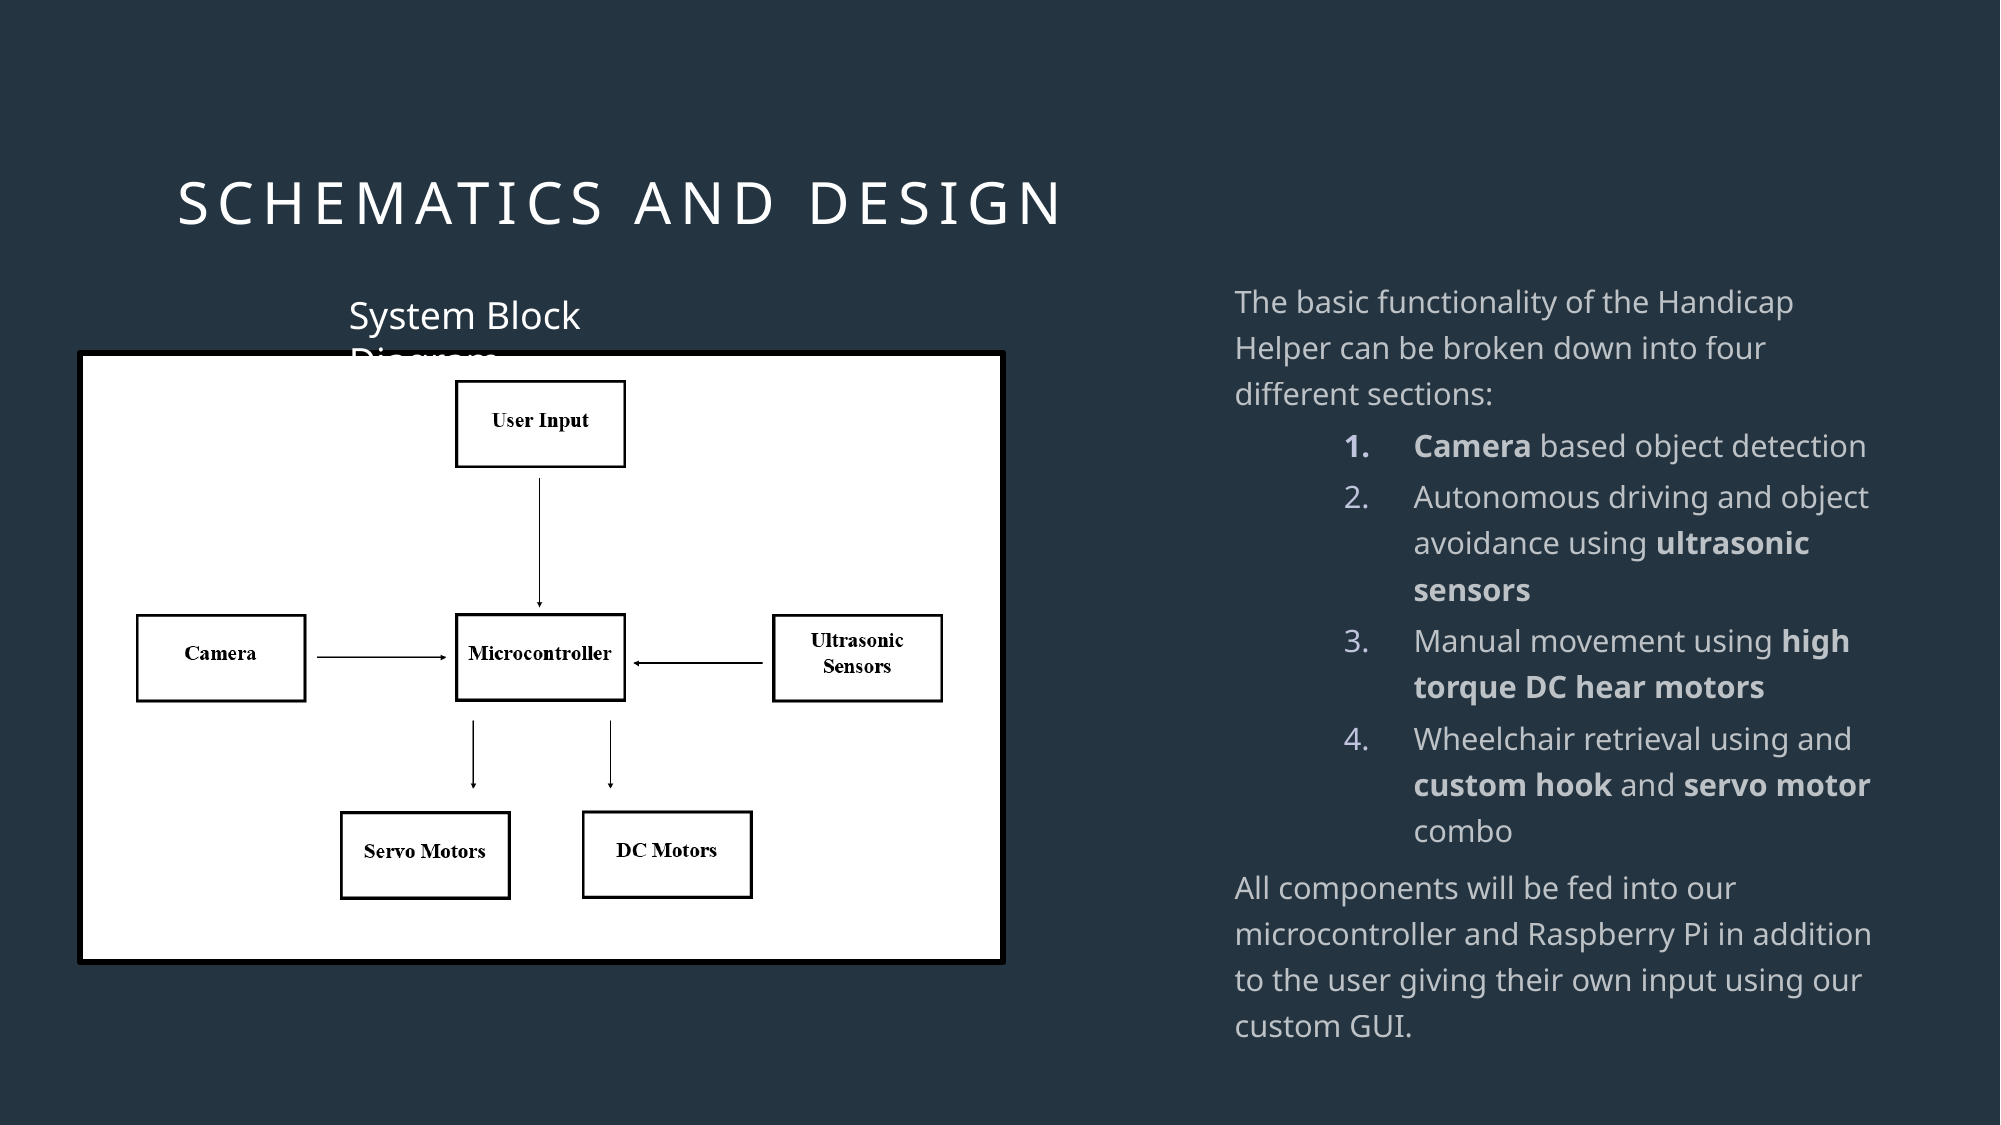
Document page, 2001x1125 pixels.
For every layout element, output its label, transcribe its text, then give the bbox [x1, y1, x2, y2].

list The basic functionality of the Handicap Helper can be broken down into four different sections: Camera based object detection Autonomous driving and object avoidance using ultrasonic sensors Manual movement using high torque DC hear motors Wheelchair retrieval using and custom hook and servo motor combo All components will be fed into our microcontroller and Raspberry Pi in addition to the user giving their own input using our custom GUI. [1234, 273, 1878, 1067]
text_box System Block Diagram [333, 285, 749, 355]
title Schematics and design [177, 165, 1822, 274]
picture [82, 355, 1001, 960]
